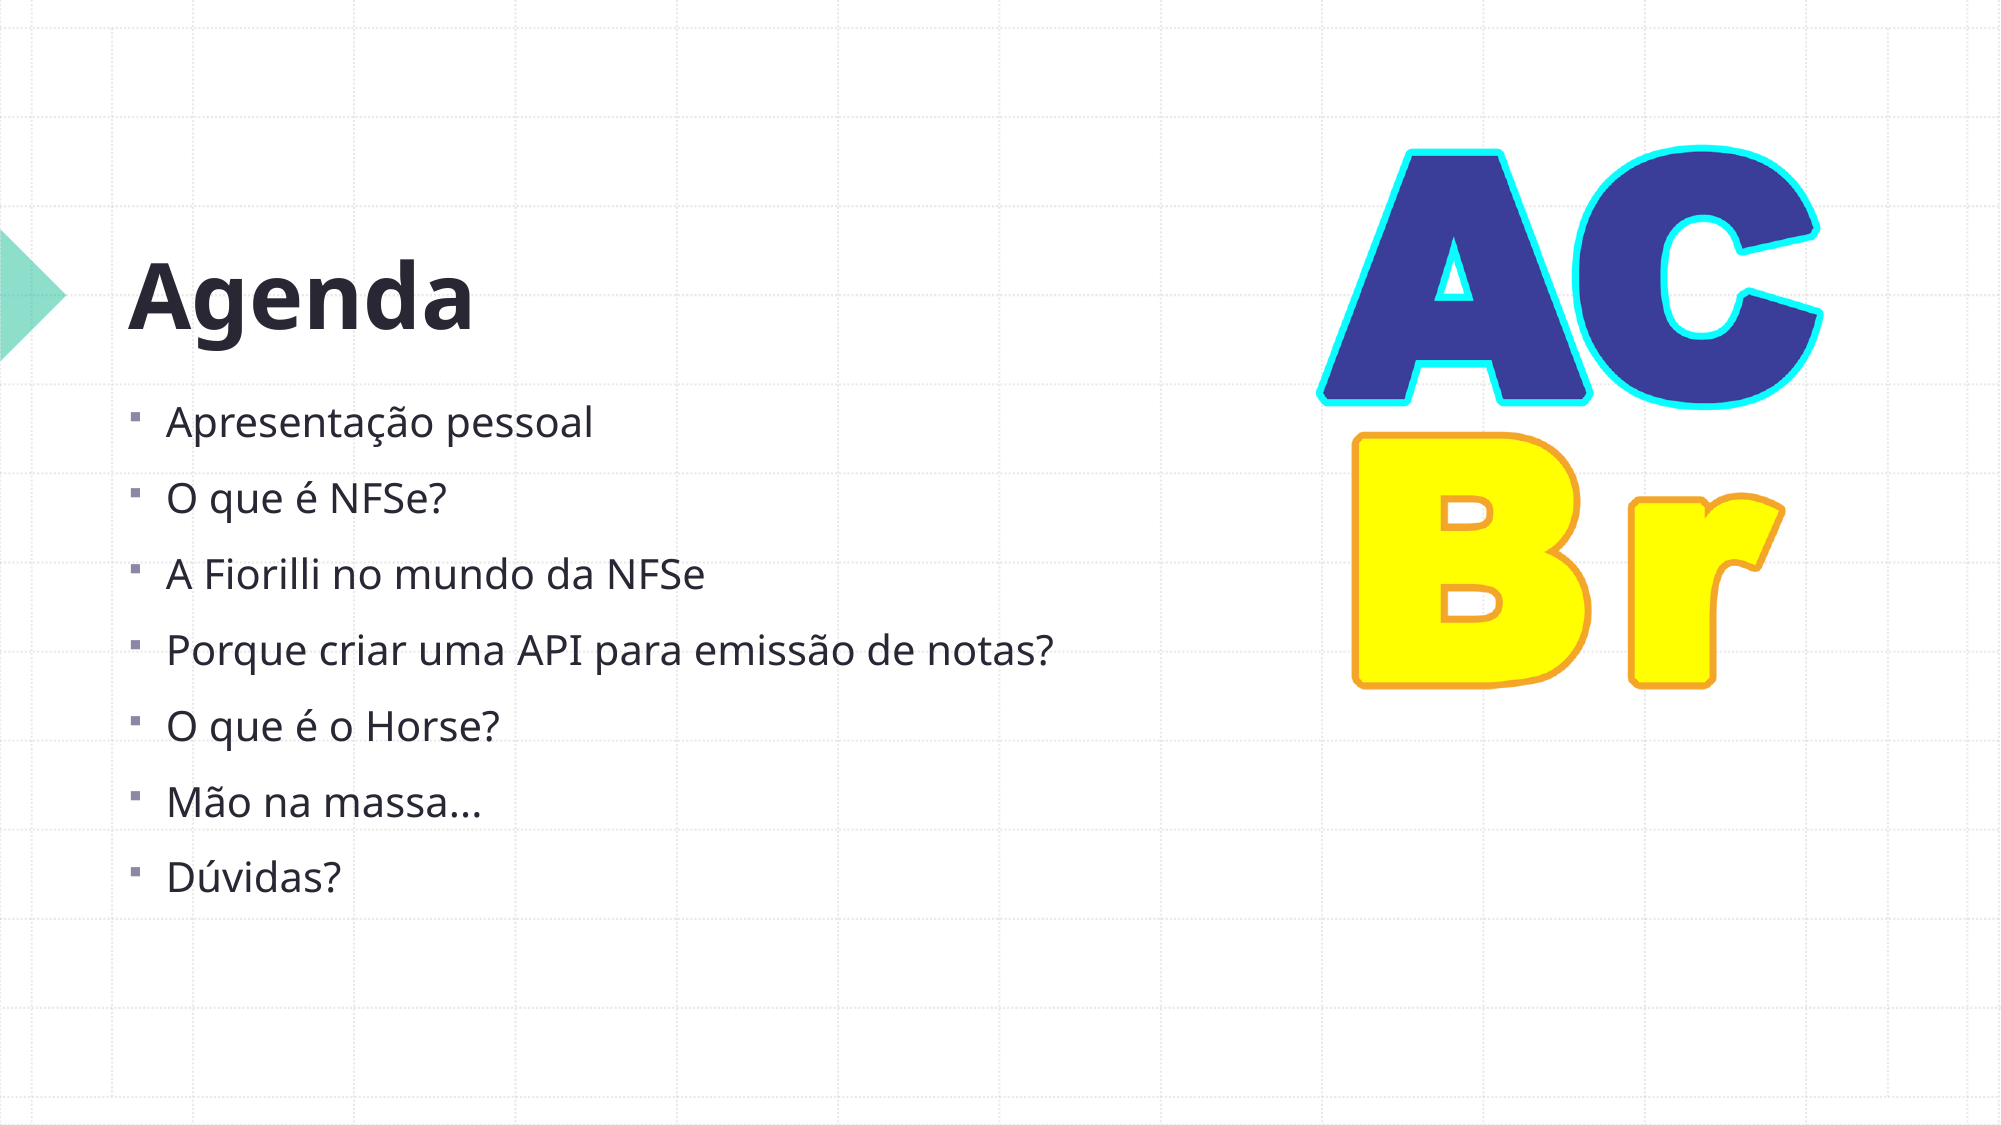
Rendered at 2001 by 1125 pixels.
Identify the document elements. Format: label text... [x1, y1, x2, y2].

list Apresentação pessoal O que é NFSe? A Fiorilli no mundo da NFSe Porque criar uma API para emissão de notas? O que é o Horse? Mão na massa... Dúvidas? [113, 383, 1808, 969]
picture [1272, 119, 1867, 714]
title Agenda [113, 119, 1272, 356]
